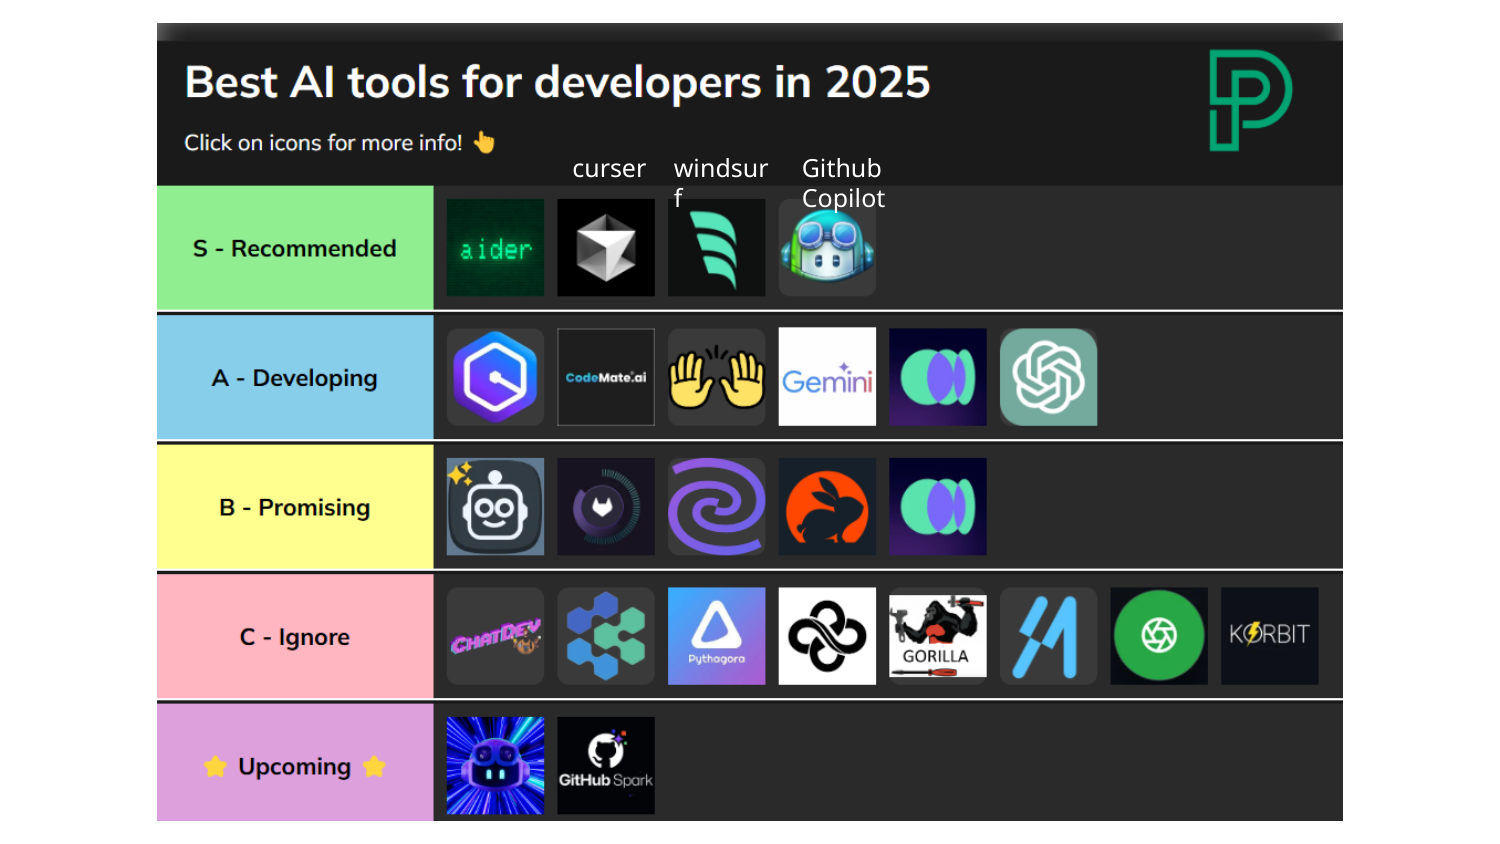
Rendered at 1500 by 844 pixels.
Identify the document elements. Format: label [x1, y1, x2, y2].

picture [157, 23, 1343, 821]
